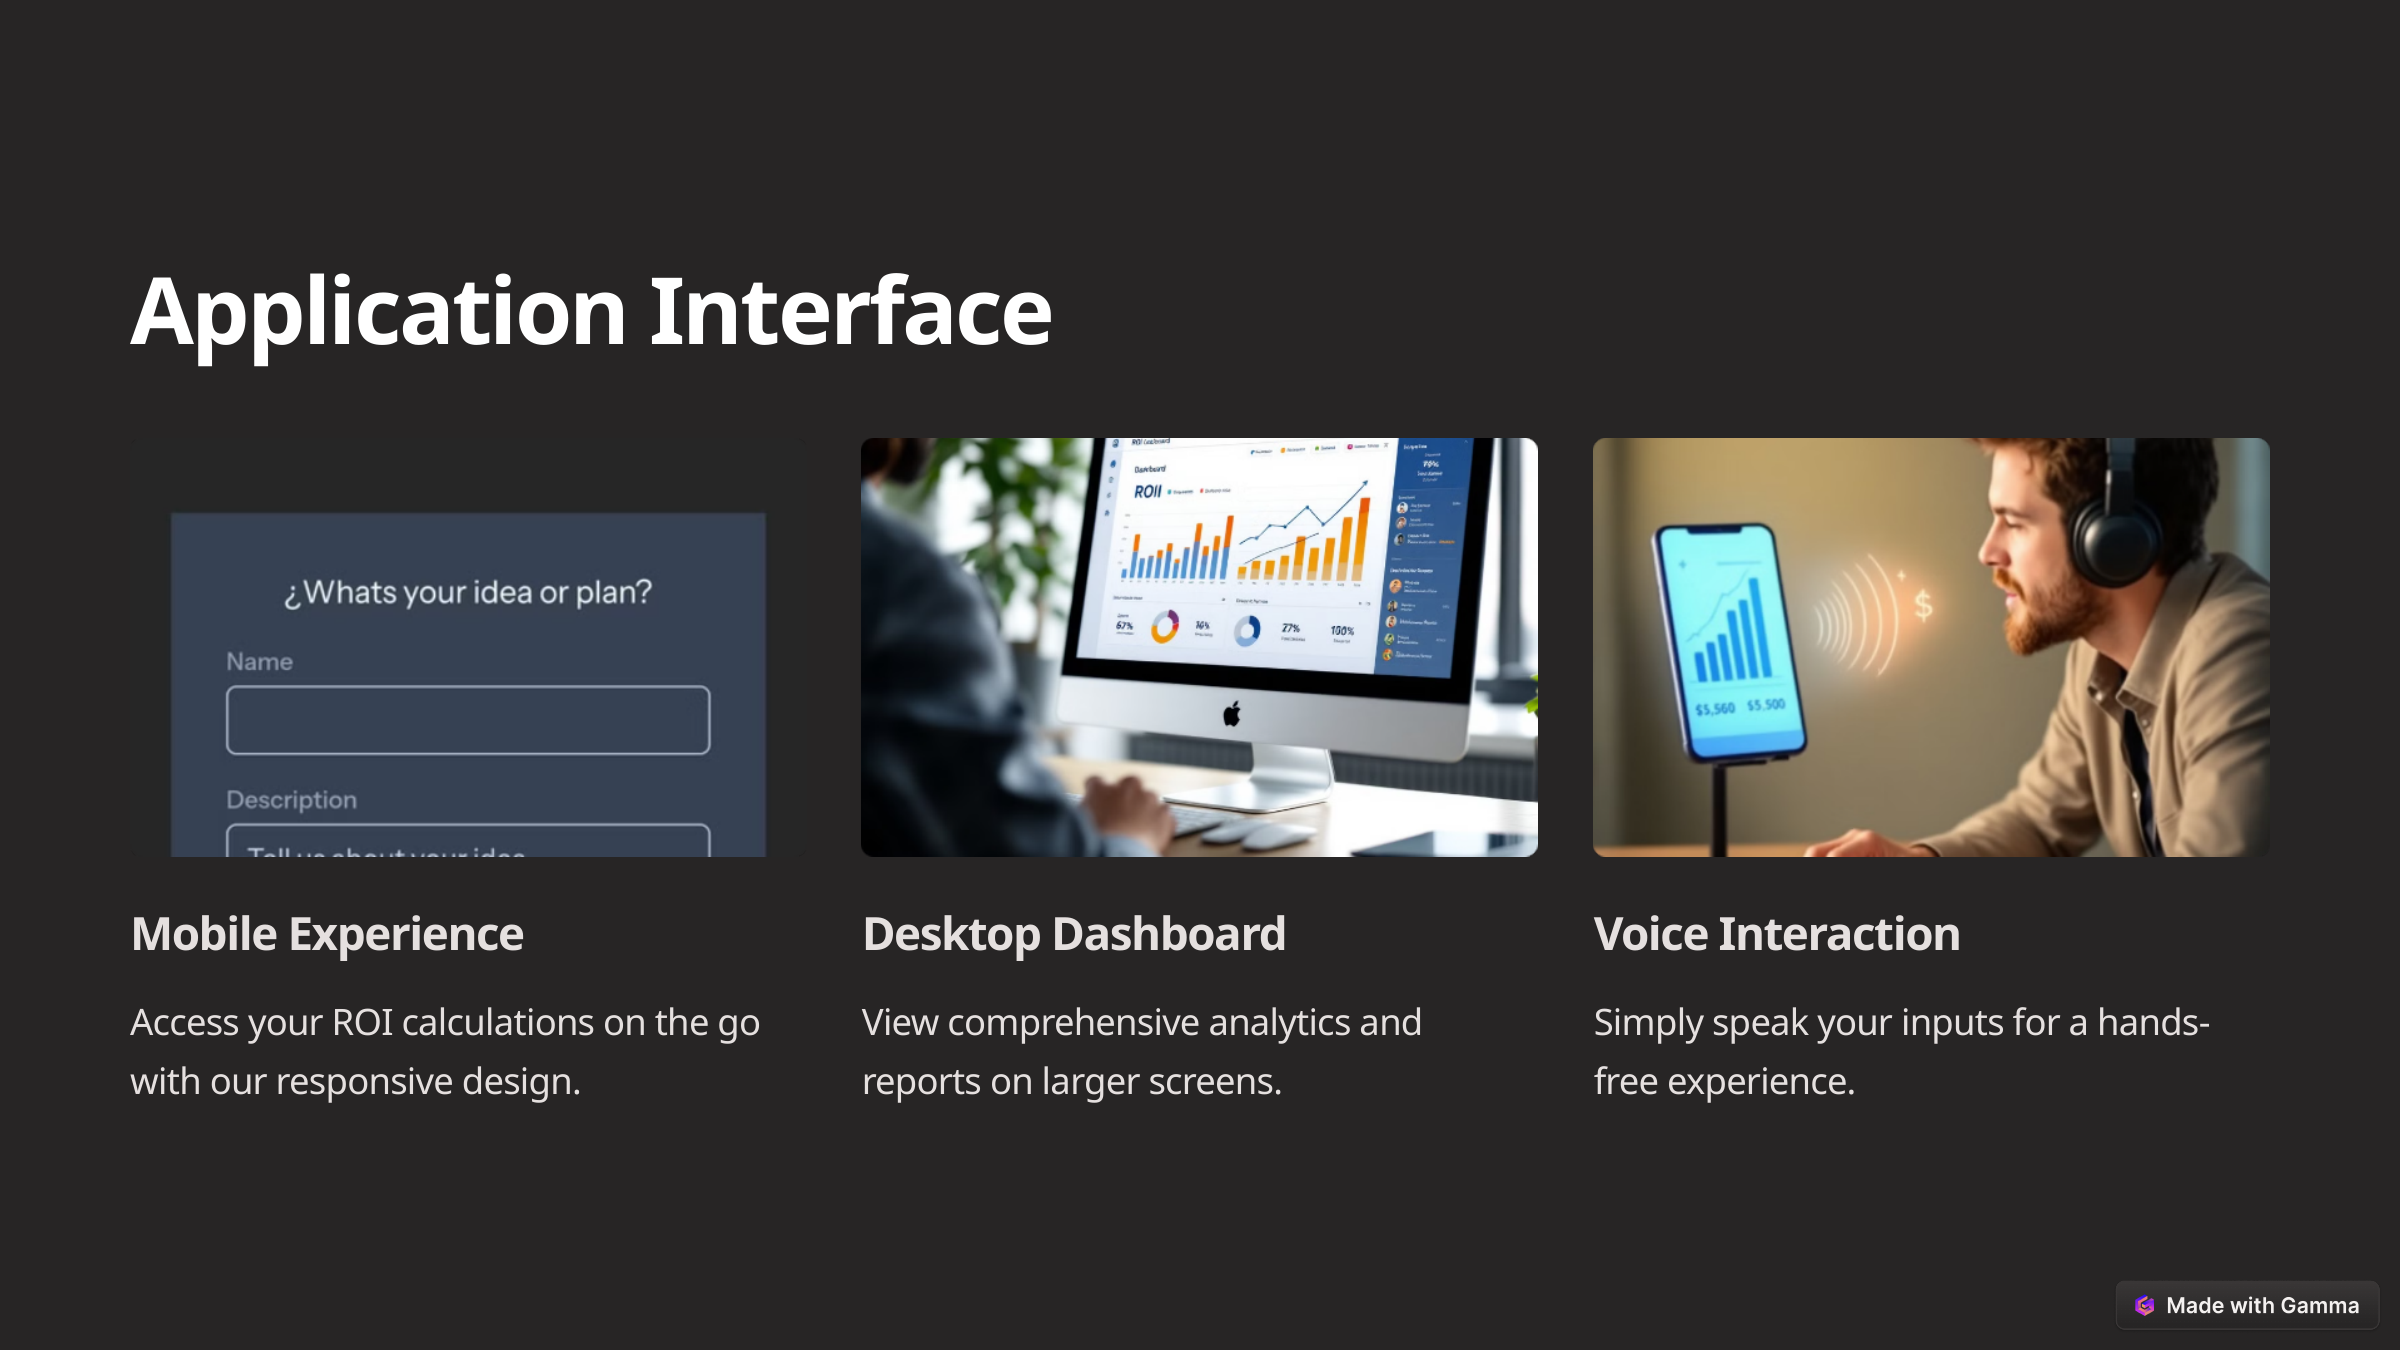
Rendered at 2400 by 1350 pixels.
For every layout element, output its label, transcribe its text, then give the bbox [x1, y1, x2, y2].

picture [130, 438, 807, 857]
text_box Access your ROI calculations on the go with our responsive design. [130, 983, 807, 1103]
text_box Desktop Dashboard [861, 902, 1327, 961]
text_box View comprehensive analytics and reports on larger screens. [861, 983, 1538, 1103]
picture [861, 438, 1538, 857]
picture [2106, 1271, 2389, 1339]
text_box Application Interface [130, 247, 1061, 364]
text_box Simply speak your inputs for a hands-free experience. [1593, 983, 2270, 1103]
text_box Voice Interaction [1593, 902, 2059, 961]
picture [1593, 438, 2270, 857]
text_box Mobile Experience [130, 902, 596, 961]
